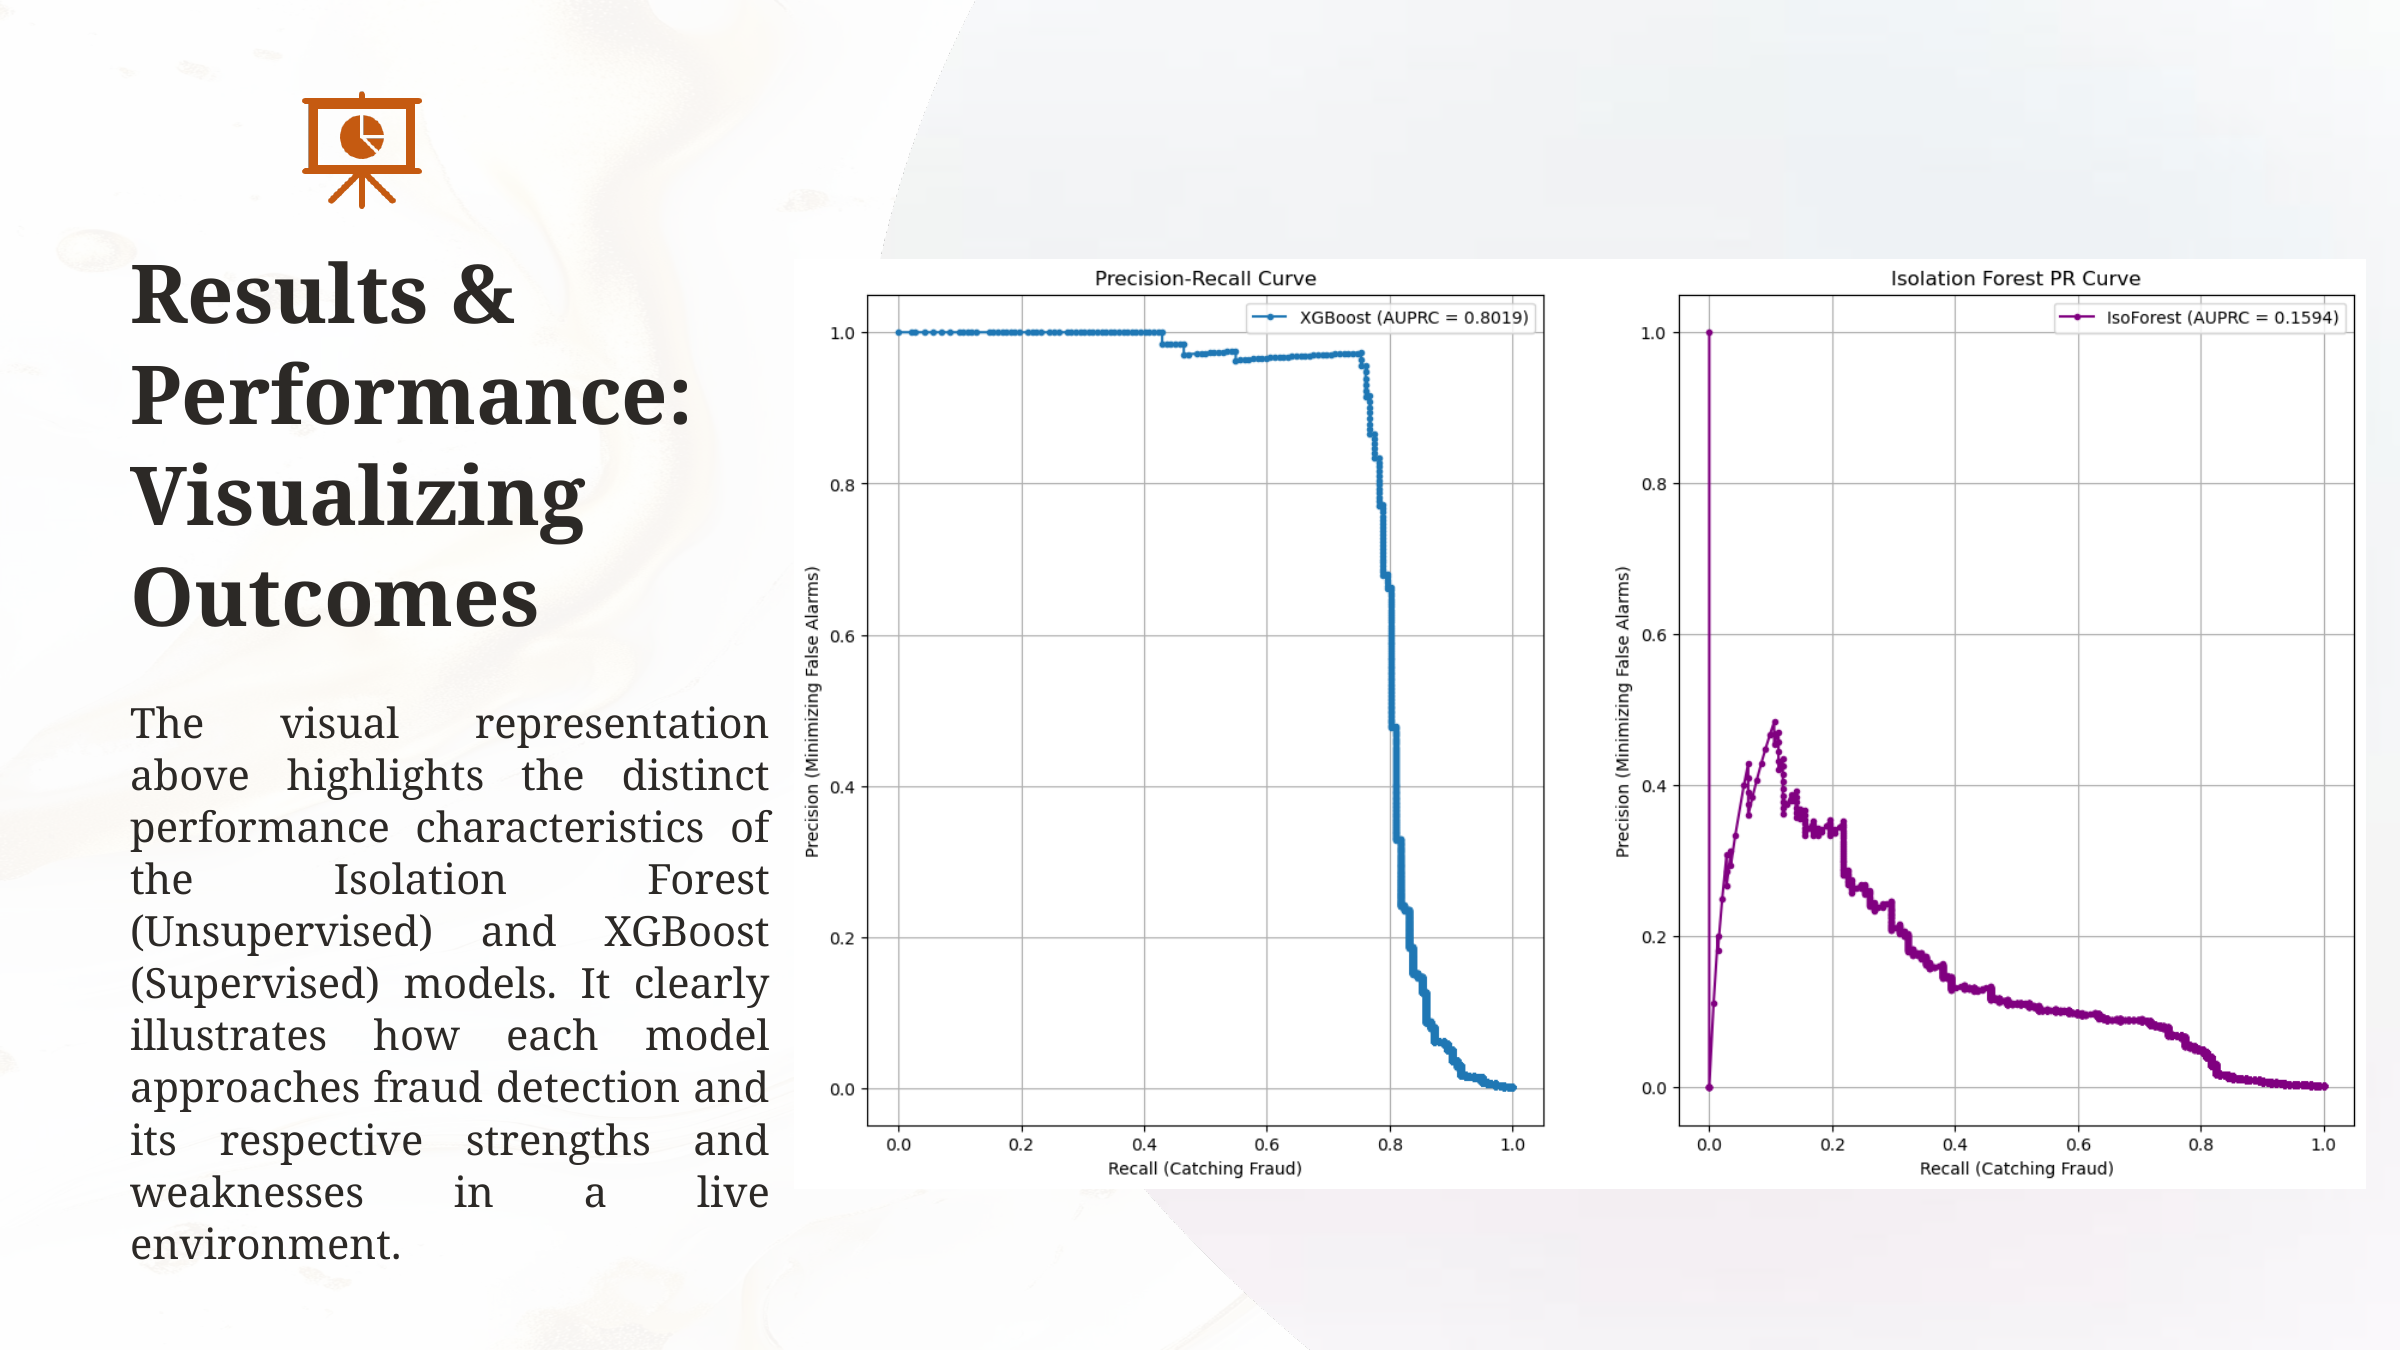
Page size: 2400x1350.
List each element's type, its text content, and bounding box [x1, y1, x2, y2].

picture [794, 0, 2400, 1350]
text_box The visual representation above highlights the distinct performance characteristics of the Isolation Forest (Unsupervised) and XGBoost (Supervised) models. It clearly illustrates how each model approaches fraud detection and its respective strengths and weaknesses in a live environment. [130, 694, 770, 1190]
picture [286, 74, 437, 225]
text_box Results & Performance: Visualizing Outcomes [130, 238, 770, 646]
